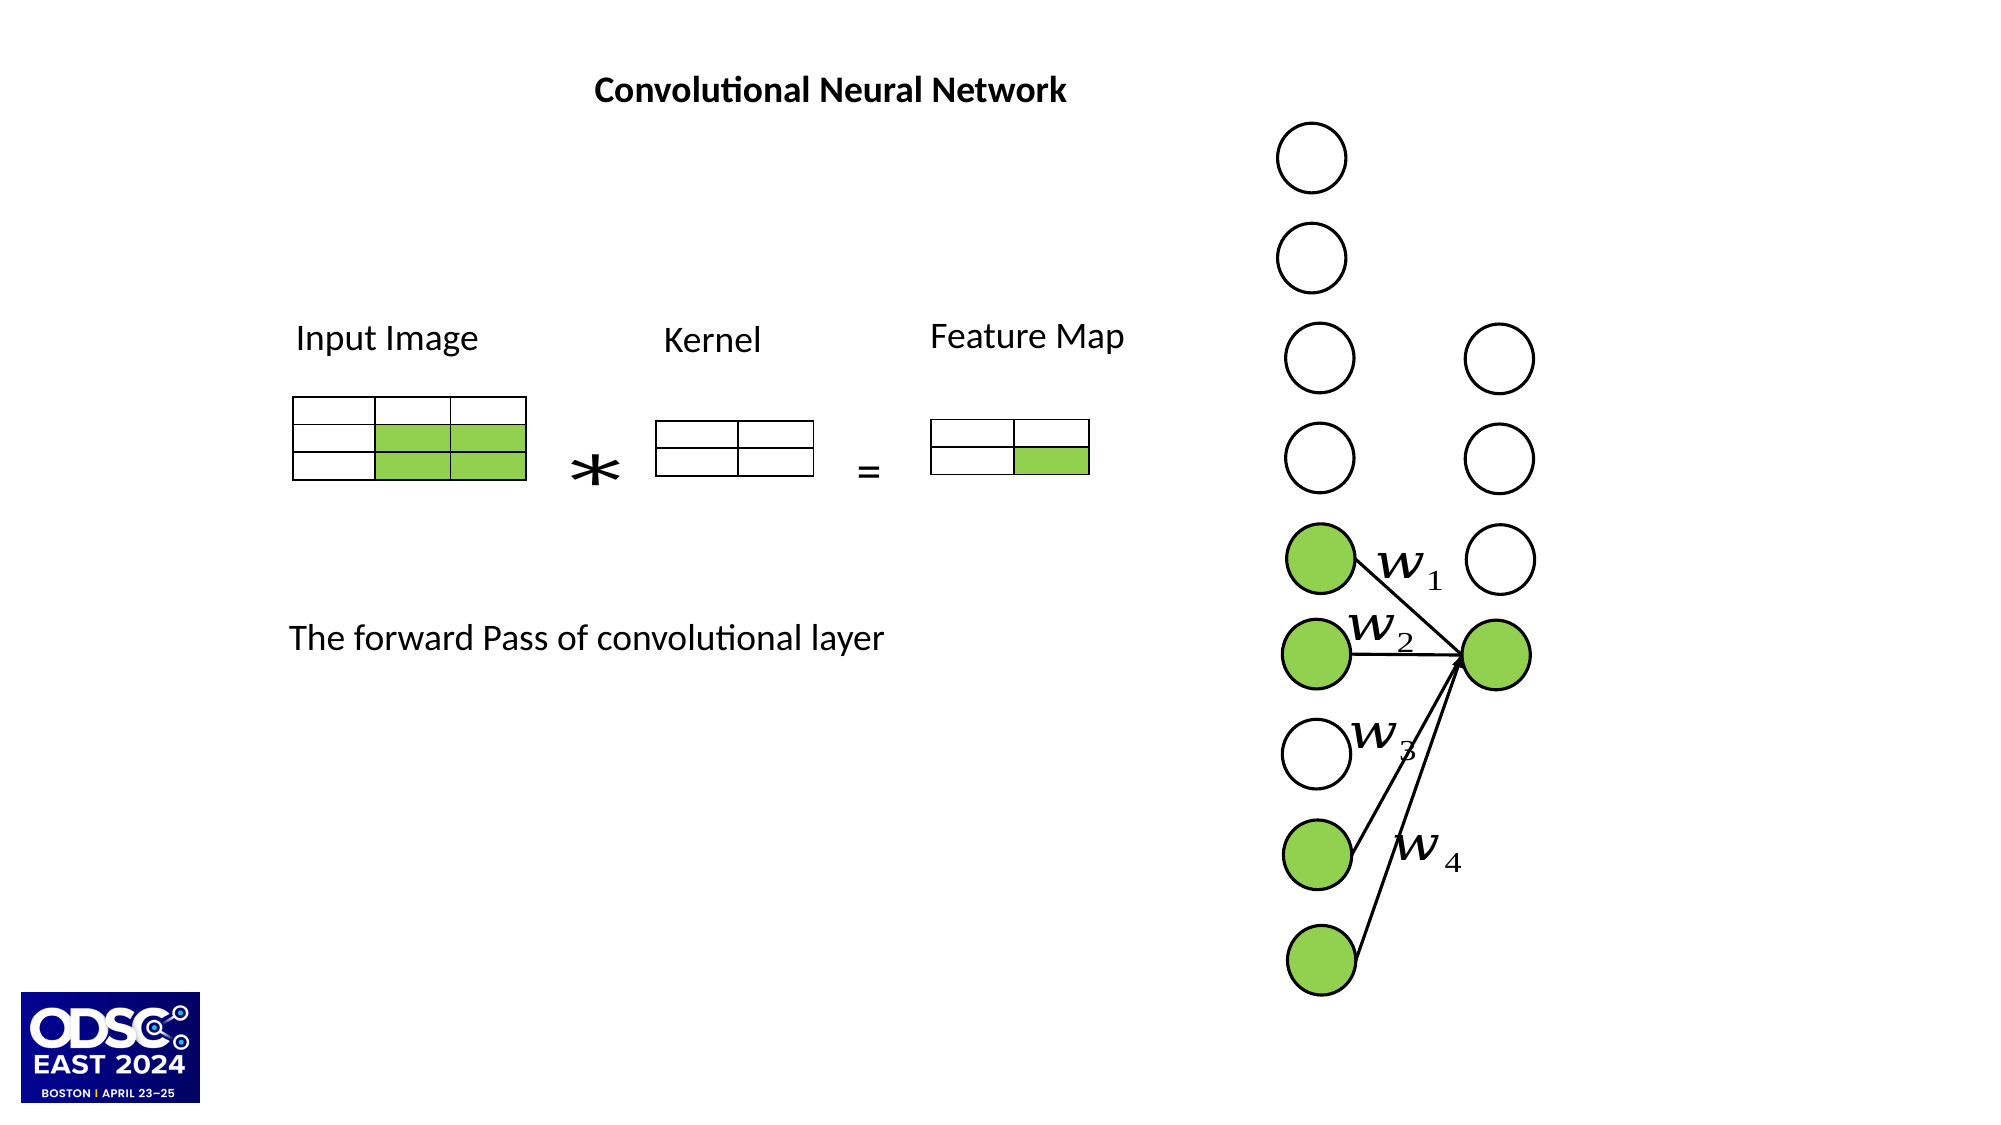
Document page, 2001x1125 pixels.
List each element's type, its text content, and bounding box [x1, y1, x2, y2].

picture [21, 992, 200, 1103]
text_box [1281, 718, 1351, 791]
text_box The forward Pass of convolutional layer [273, 605, 1057, 710]
text_box [1286, 924, 1357, 997]
text_box [1276, 222, 1347, 294]
text_box [1462, 619, 1532, 691]
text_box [1354, 558, 1462, 656]
text_box [1464, 322, 1535, 395]
text_box [1285, 522, 1356, 595]
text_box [1355, 655, 1462, 961]
text_box [1465, 523, 1536, 596]
text_box Input Image [281, 305, 526, 366]
text_box [1276, 122, 1347, 194]
text_box Kernel [649, 307, 861, 368]
text_box Convolutional Neural Network [429, 57, 1164, 163]
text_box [1351, 656, 1355, 855]
text_box [1284, 422, 1356, 494]
text_box [1282, 818, 1353, 891]
text_box Feature Map [915, 303, 1164, 363]
text_box [1464, 422, 1535, 495]
text_box = [841, 430, 913, 506]
text_box [1284, 322, 1356, 394]
text_box [1281, 618, 1352, 690]
